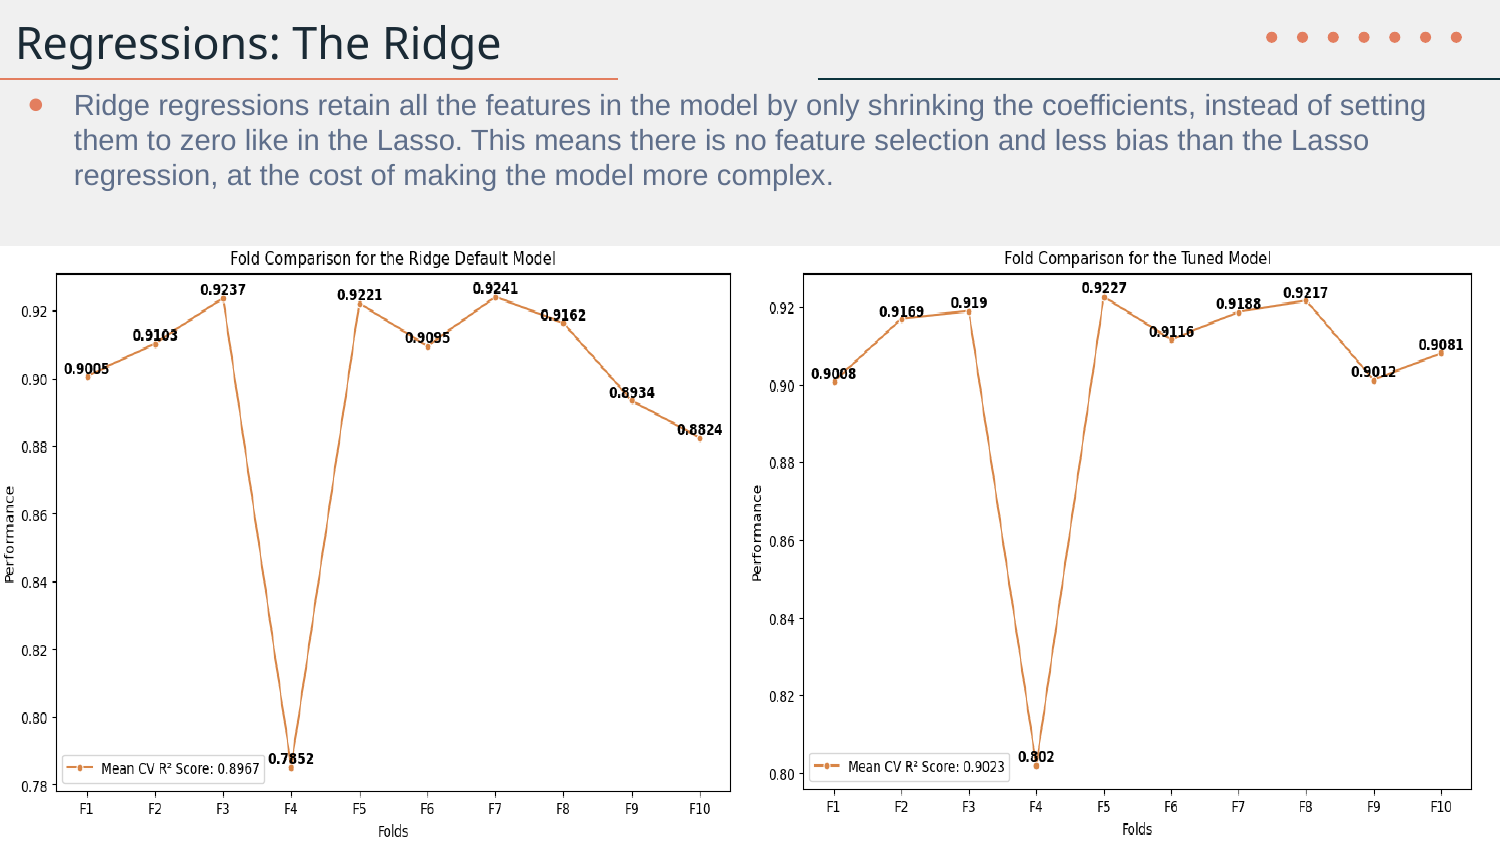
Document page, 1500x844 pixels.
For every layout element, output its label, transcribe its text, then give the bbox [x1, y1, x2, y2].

title Regressions: The Ridge [0, 0, 882, 78]
picture [0, 246, 1500, 844]
text_box Ridge regressions retain all the features in the model by only shrinking the coefficients, instead of setting them to zero like in the Lasso. This means there is no feature selection and less bias than the Lasso regression, at the cost of making the model more complex. [12, 78, 1500, 199]
